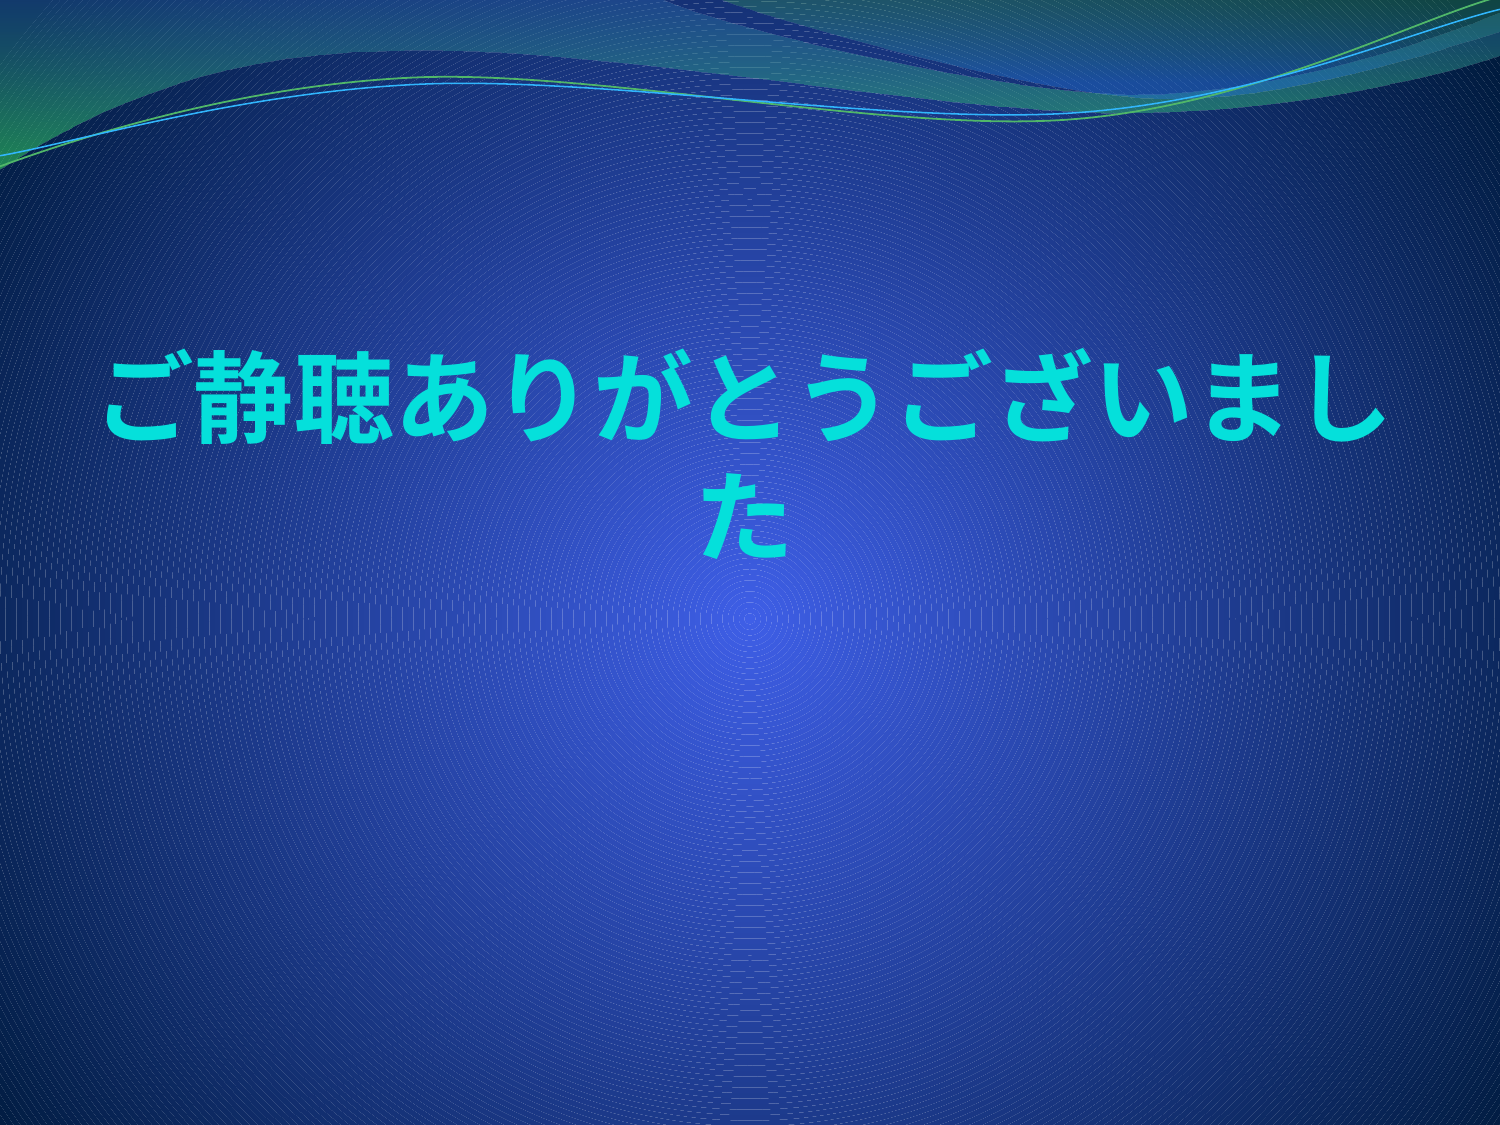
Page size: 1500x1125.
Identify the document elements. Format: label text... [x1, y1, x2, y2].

text_box ご静聴ありがとうございました [76, 491, 1412, 575]
